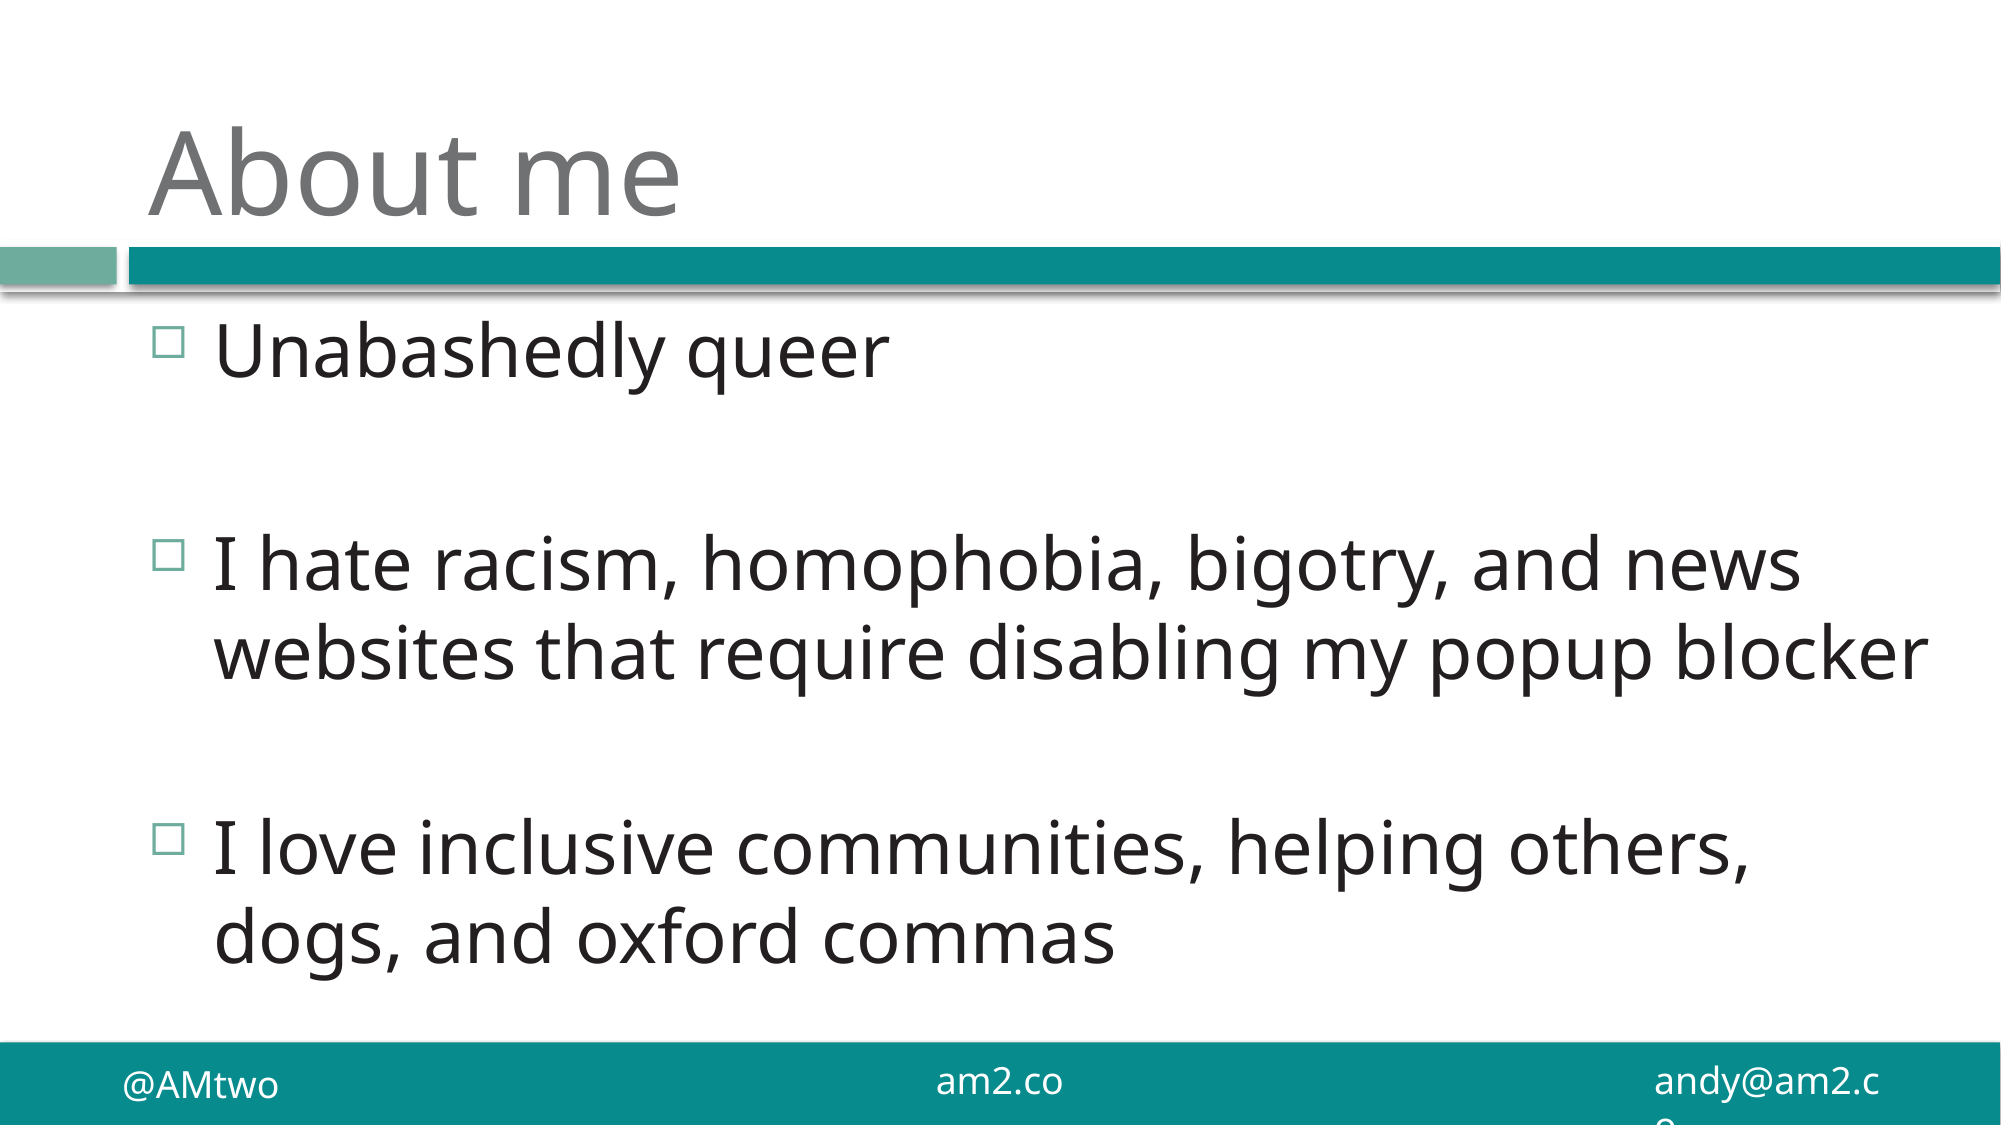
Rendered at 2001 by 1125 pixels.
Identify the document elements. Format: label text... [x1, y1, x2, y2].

list Unabashedly queer I hate racism, homophobia, bigotry, and news websites that require disabling my popup blocker I love inclusive communities, helping others, dogs, and oxford commas [133, 295, 1952, 1028]
title About me [133, 25, 1917, 246]
